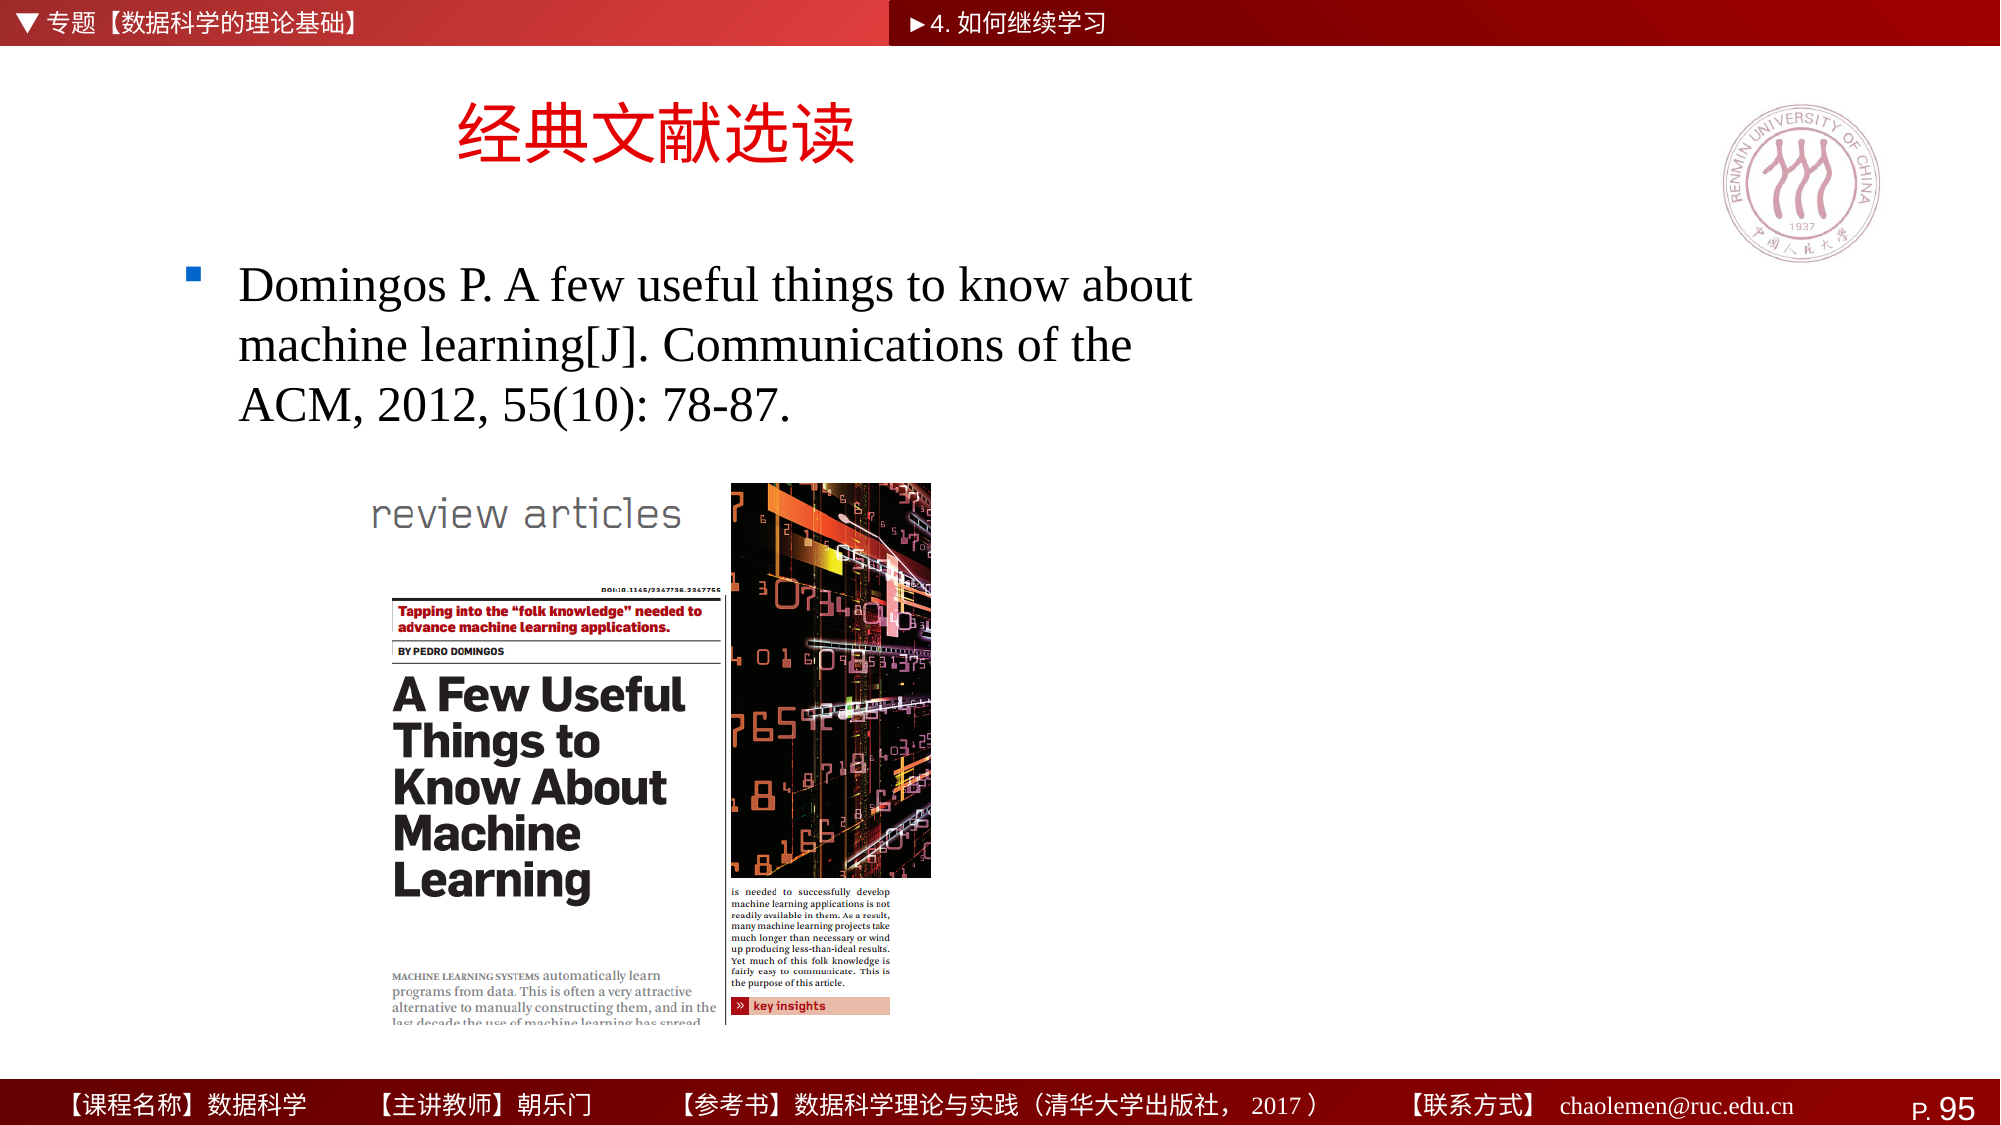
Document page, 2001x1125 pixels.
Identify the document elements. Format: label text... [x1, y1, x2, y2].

picture [360, 483, 931, 1025]
list ▼专题【数据科学的理论基础】 [0, 0, 725, 43]
list Domingos P. A few useful things to know about machine learning[J]. Communications of the ACM, 2012, 55(10): 78-87. [166, 243, 1283, 1026]
list ►4.如何继续学习 [890, 0, 1249, 43]
picture [1720, 102, 1883, 265]
title 经典文献选读 [64, 64, 1249, 200]
